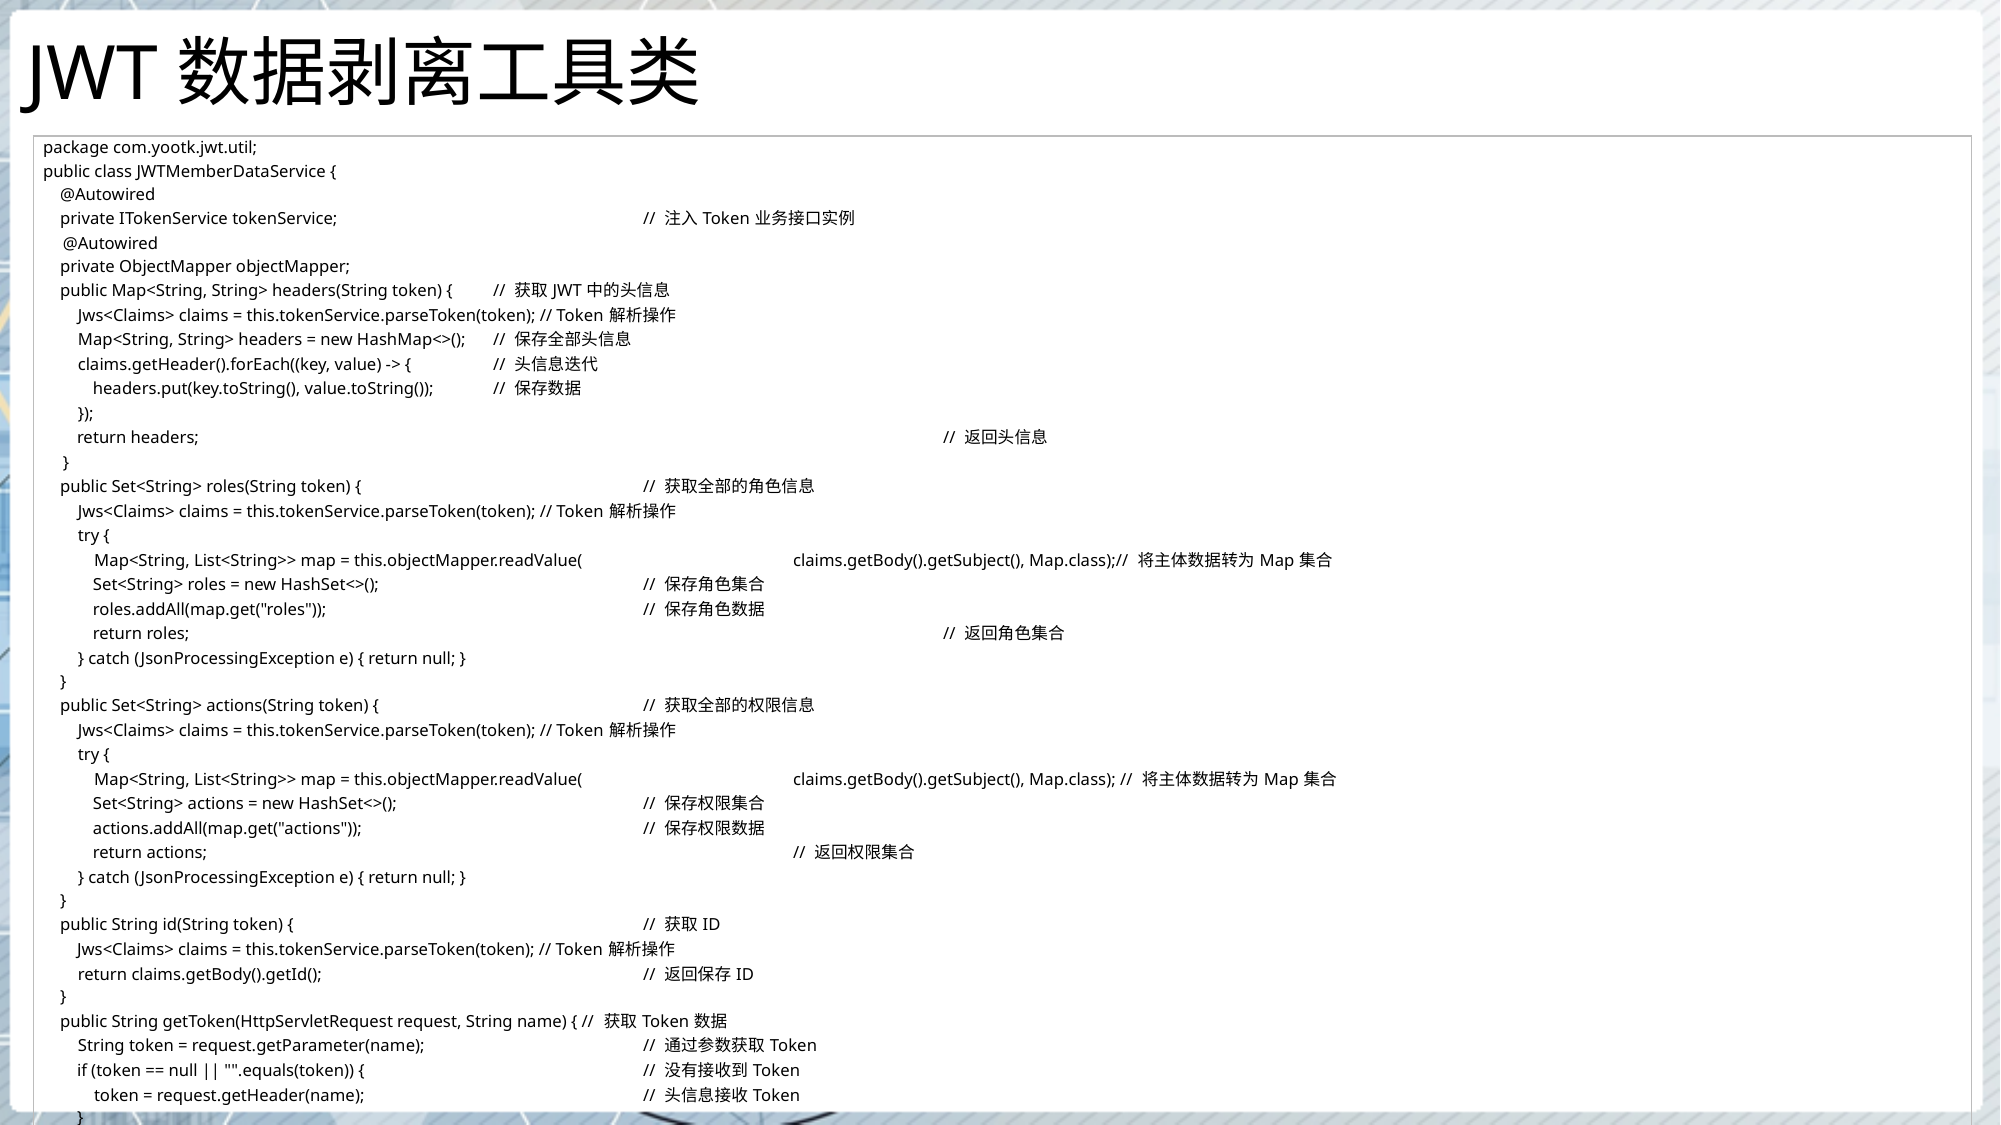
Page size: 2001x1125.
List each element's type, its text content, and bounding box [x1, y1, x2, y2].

table_header package com.yootk.jwt.util; public class JWTMemberDataService { @Autowired private ITokenService tokenService; // 注入Token业务接口实例 @Autowired private ObjectMapper objectMapper; public Map<String, String> headers(String token) { // 获取JWT中的头信息 Jws<Claims> claims = this.tokenService.parseToken(token); // Token解析操作 Map<String, String> headers = new HashMap<>(); // 保存全部头信息 claims.getHeader().forEach((key, value) -> { // 头信息迭代 headers.put(key.toString(), value.toString()); // 保存数据 }); return headers; // 返回头信息 } public Set<String> roles(String token) { // 获取全部的角色信息 Jws<Claims> claims = this.tokenService.parseToken(token); // Token解析操作 try { Map<String, List<String>> map = this.objectMapper.readValue( claims.getBody().getSubject(), Map.class);// 将主体数据转为Map集合 Set<String> roles = new HashSet<>(); // 保存角色集合 roles.addAll(map.get("roles")); // 保存角色数据 return roles; // 返回角色集合 } catch (JsonProcessingException e) { return null; } } public Set<String> actions(String token) { // 获取全部的权限信息 Jws<Claims> claims = this.tokenService.parseToken(token); // Token解析操作 try { Map<String, List<String>> map = this.objectMapper.readValue( claims.getBody().getSubject(), Map.class); // 将主体数据转为Map集合 Set<String> actions = new HashSet<>(); // 保存权限集合 actions.addAll(map.get("actions")); // 保存权限数据 return actions; // 返回权限集合 } catch (JsonProcessingException e) { return null; } } public String id(String token) { // 获取ID Jws<Claims> claims = this.tokenService.parseToken(token); // Token解析操作 return claims.getBody().getId(); // 返回保存ID } public String getToken(HttpServletRequest request, String name) { // 获取Token数据 String token = request.getParameter(name); // 通过参数获取Token if (token == null || "".equals(token)) { // 没有接收到Token token = request.getHeader(name); // 头信息接收Token } return token; } } [34, 137, 1971, 1125]
title JWT数据剥离工具类 [11, 11, 1983, 140]
picture [0, 0, 2000, 1125]
